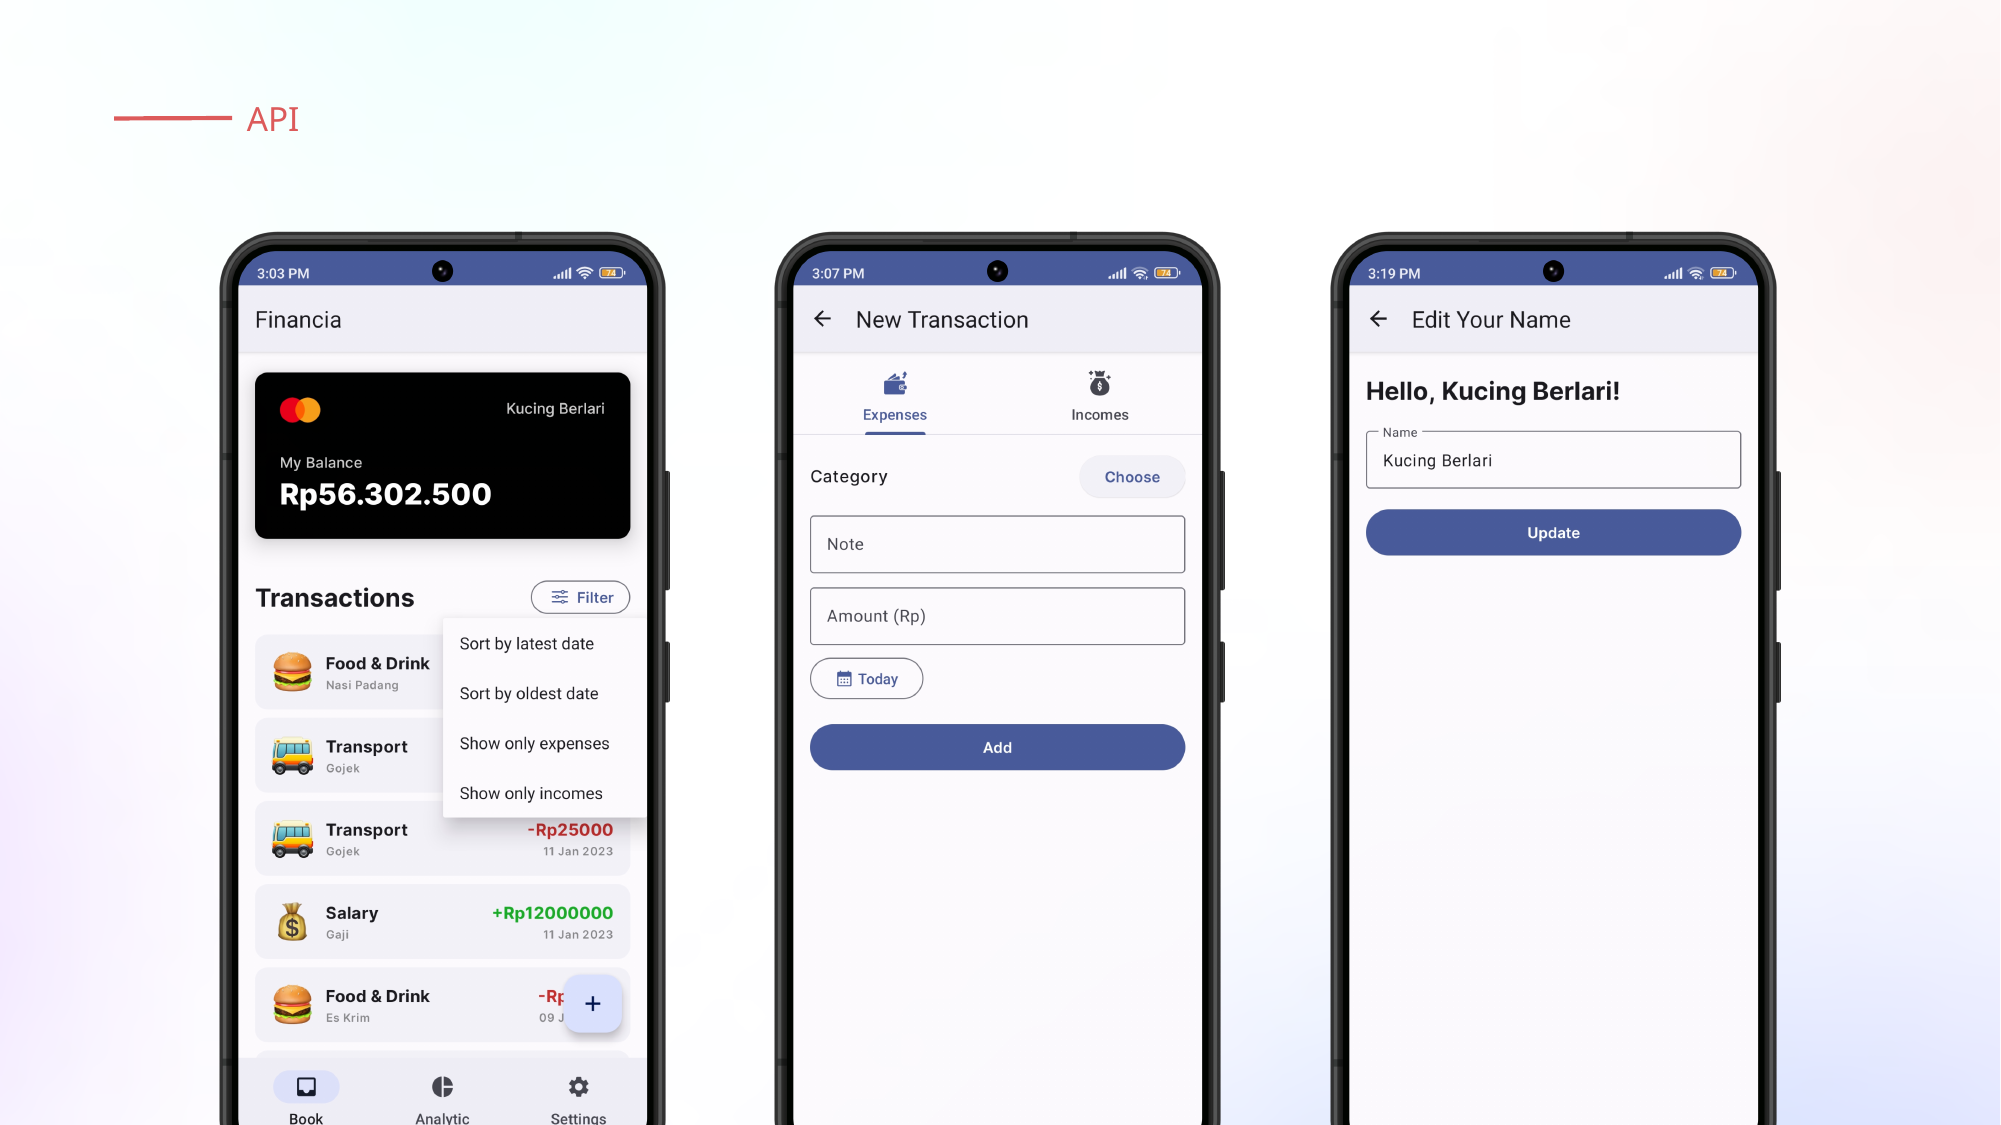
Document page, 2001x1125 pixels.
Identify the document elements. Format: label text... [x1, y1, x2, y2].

text_box API [232, 90, 1000, 146]
picture [0, 0, 2001, 1125]
